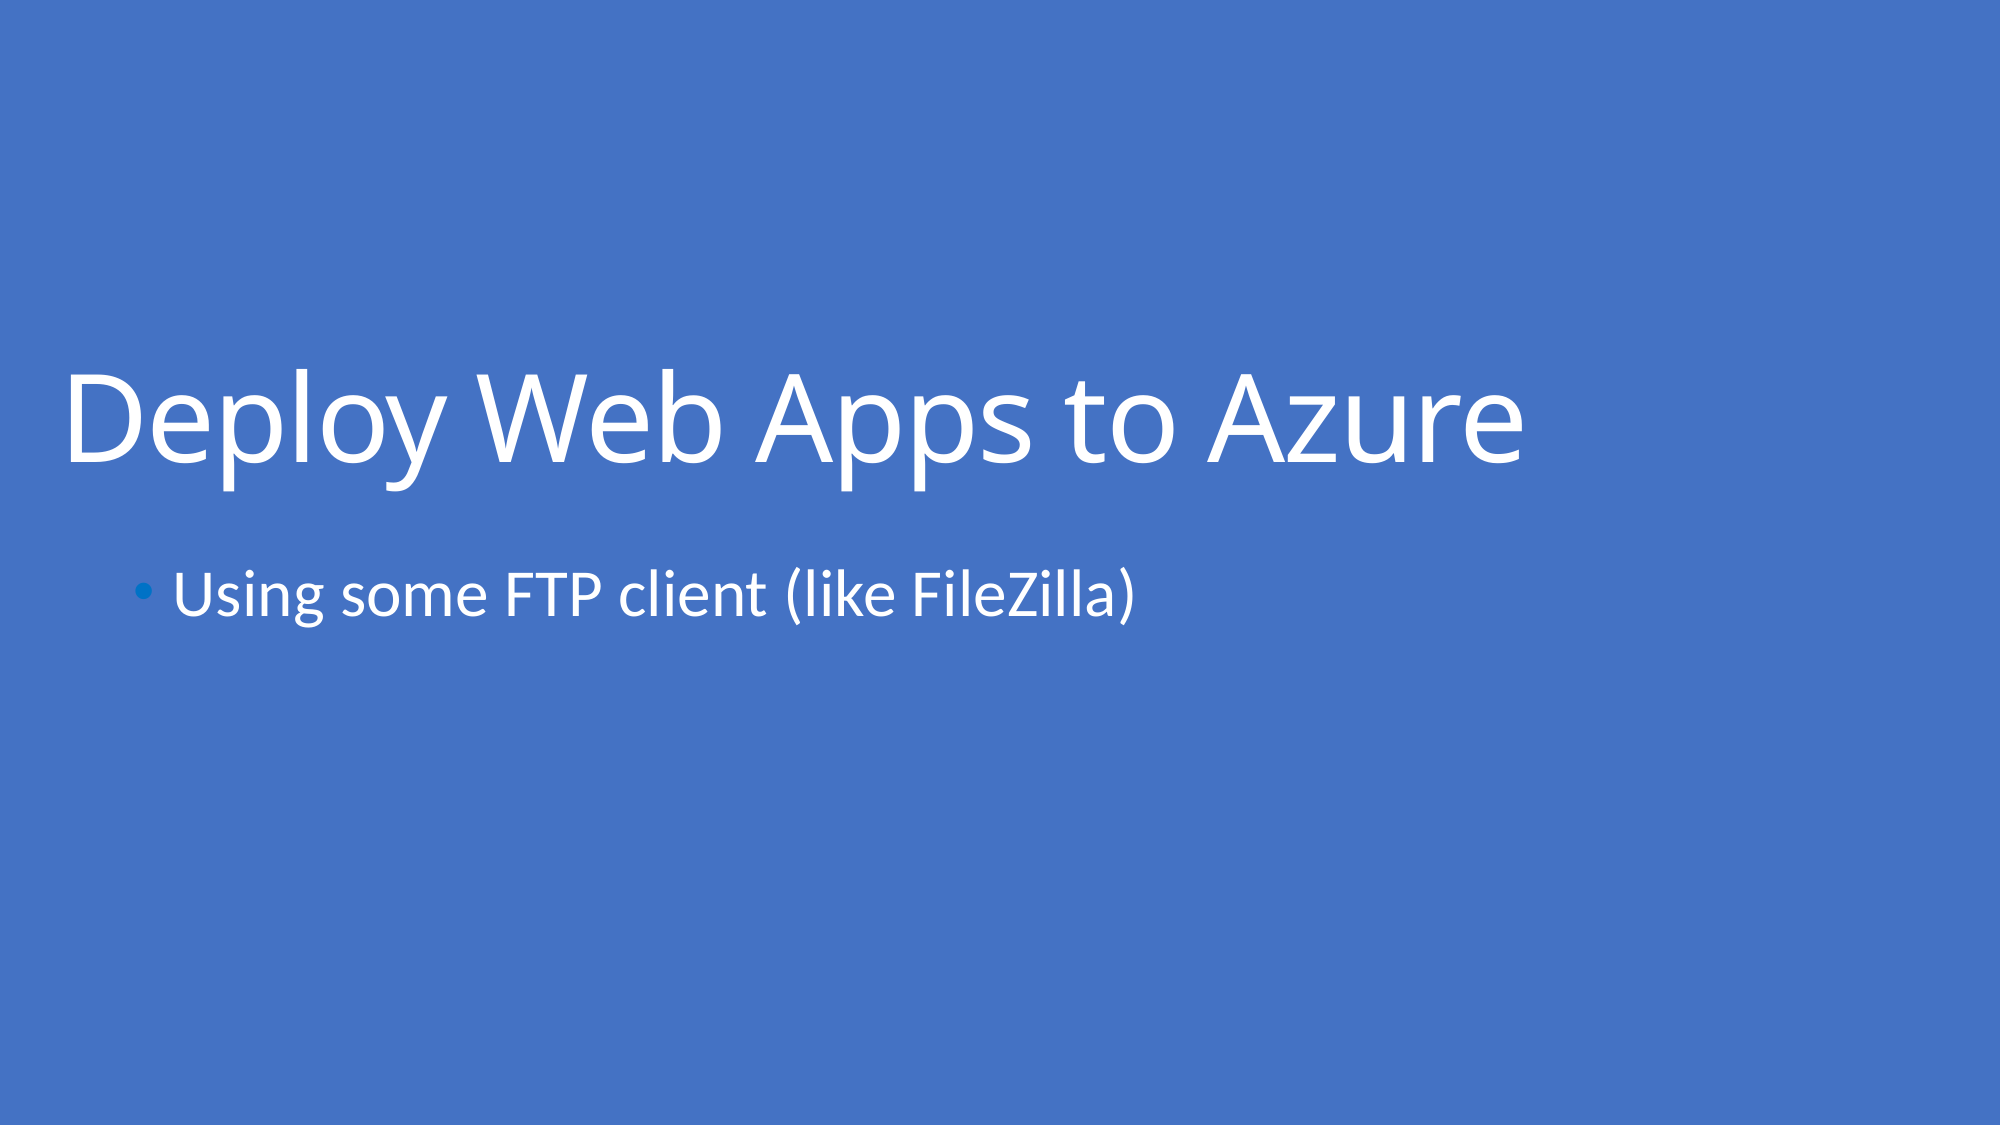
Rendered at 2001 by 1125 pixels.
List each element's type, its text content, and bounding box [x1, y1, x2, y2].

title Deploy Web Apps to Azure [44, 341, 1956, 637]
text_box Using some FTP client (like FileZilla) [62, 550, 1787, 595]
